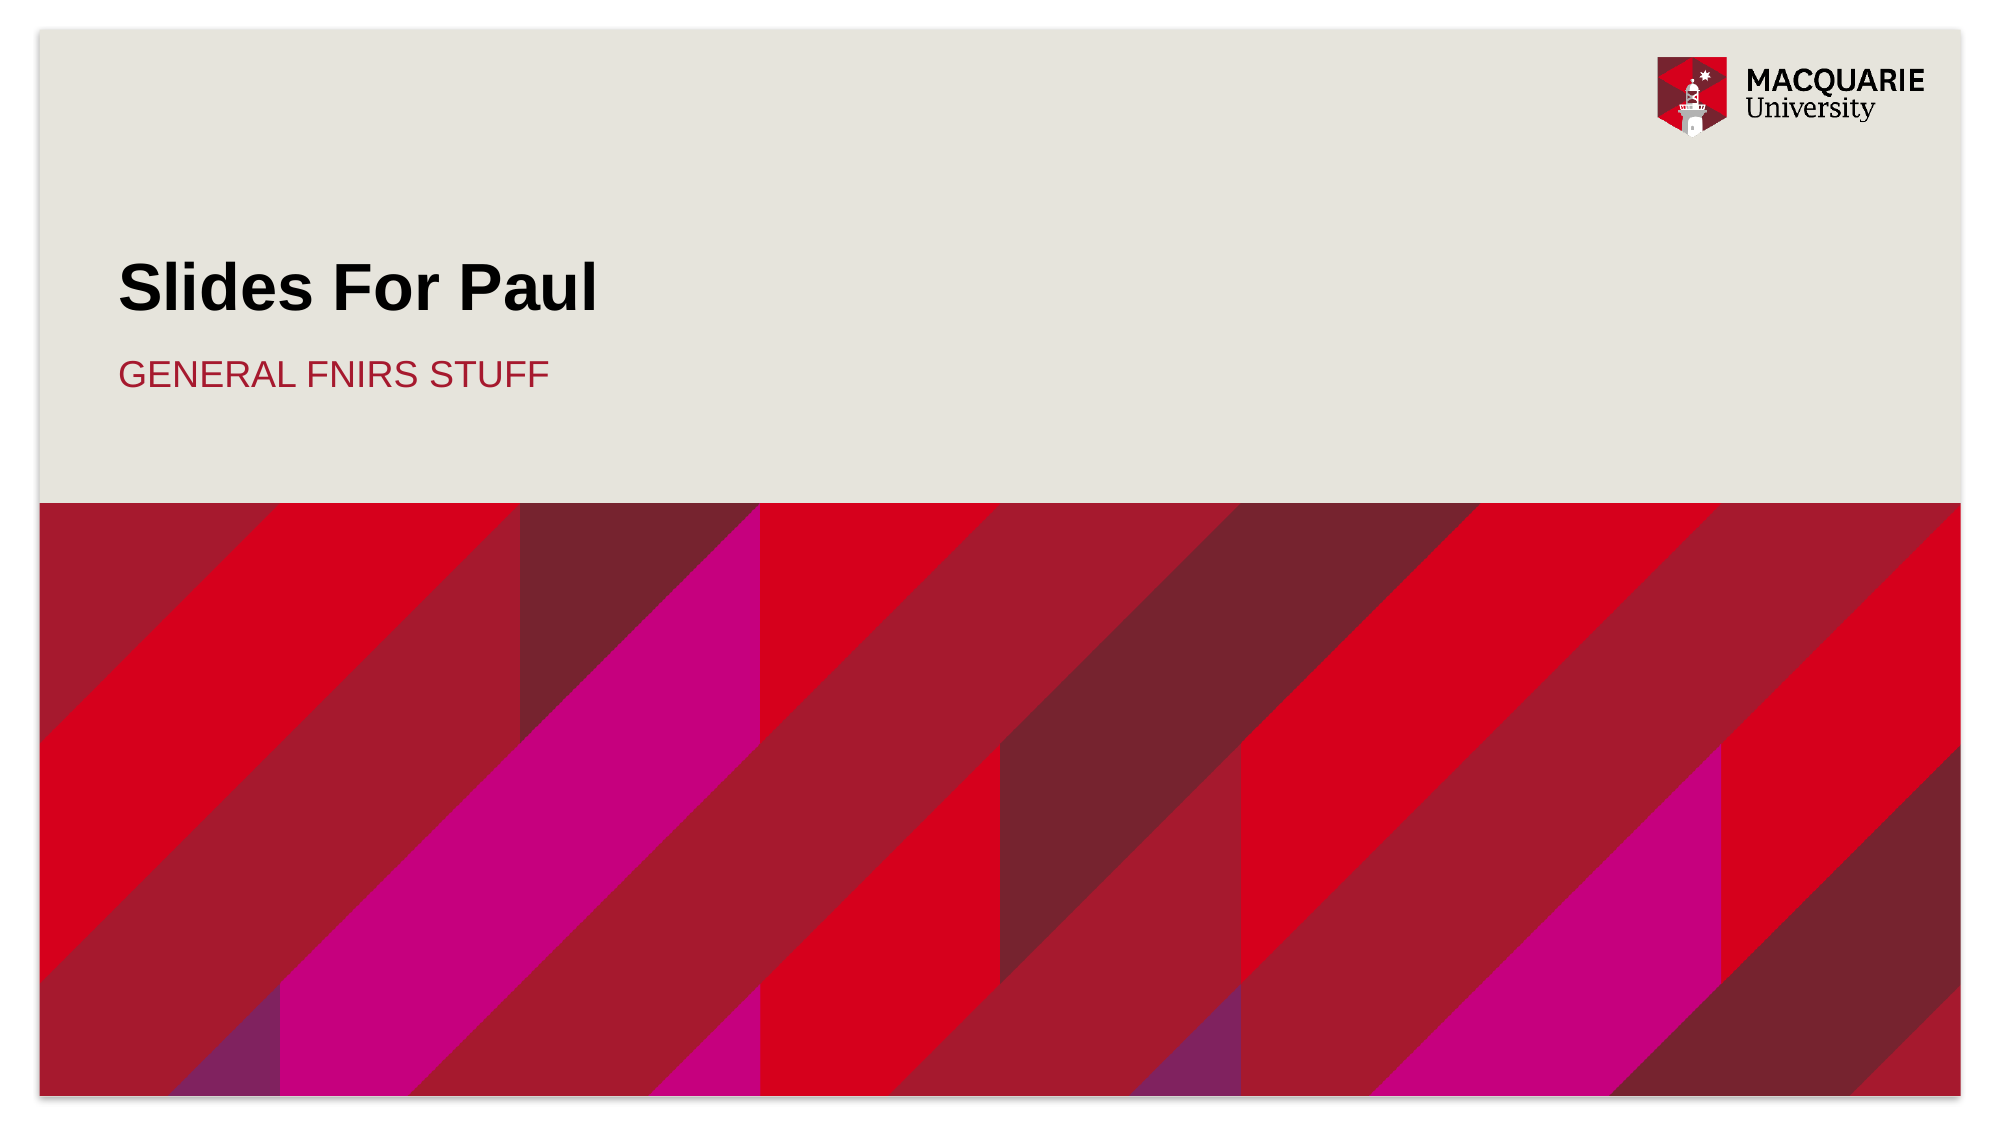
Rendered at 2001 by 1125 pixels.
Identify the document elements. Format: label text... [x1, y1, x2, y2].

text_box Slides For Paul [118, 243, 1894, 350]
picture [1623, 29, 1958, 155]
text_box General fnirs stuff [118, 350, 1933, 433]
picture [39, 503, 1961, 1096]
